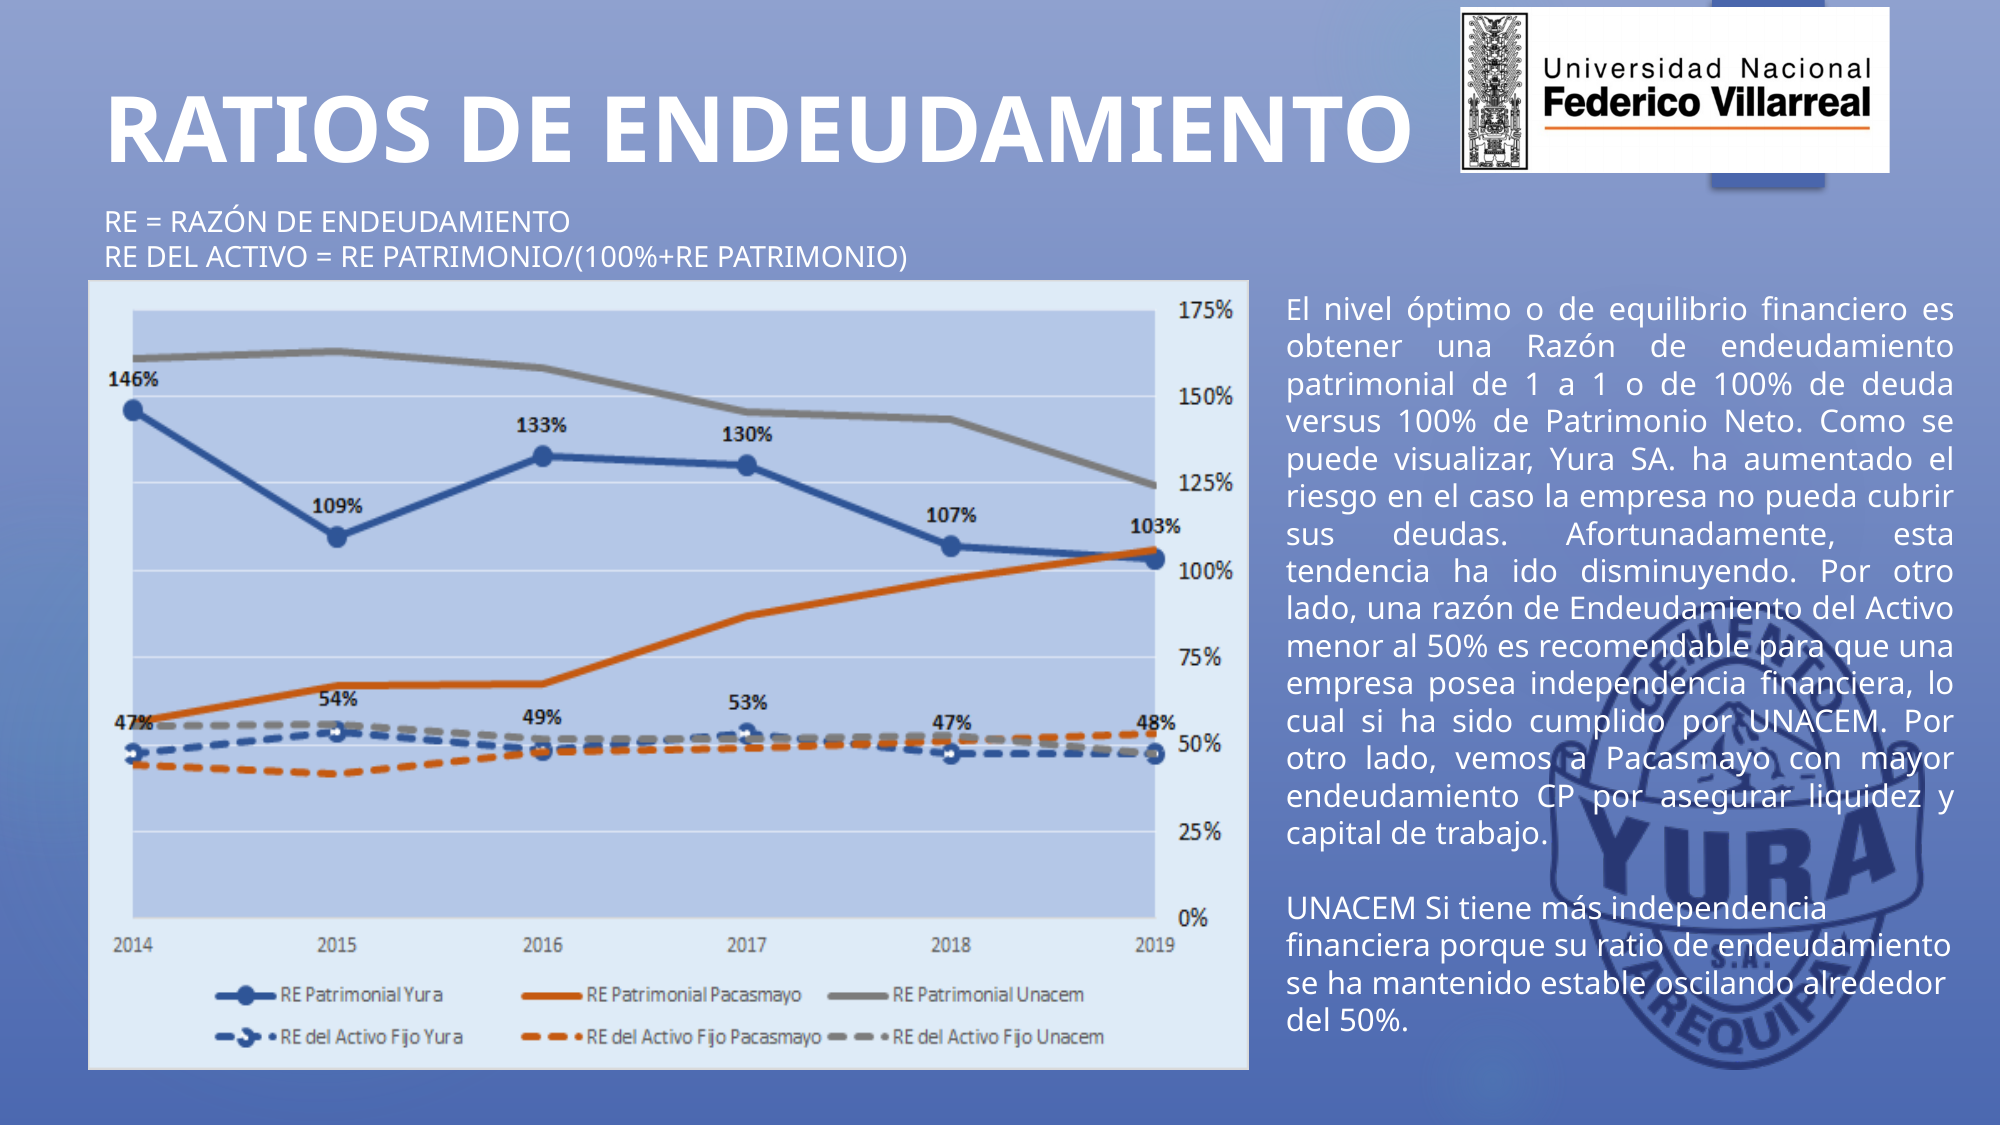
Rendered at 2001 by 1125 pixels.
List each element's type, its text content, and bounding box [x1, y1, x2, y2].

title RATIOS DE ENDEUDAMIENTO [88, 55, 1677, 189]
picture [1312, 0, 1890, 173]
picture [1411, 600, 1925, 1125]
text_box El nivel óptimo o de equilibrio financiero es obtener una Razón de endeudamiento patrimonial de 1 a 1 o de 100% de deuda versus 100% de Patrimonio Neto. Como se puede visualizar, Yura SA. ha aumentado el riesgo en el caso la empresa no pueda cubrir sus deudas. Afortunadamente, esta tendencia ha ido disminuyendo. Por otro lado, una razón de Endeudamiento del Activo menor al 50% es recomendable para que una empresa posea independencia financiera, lo cual si ha sido cumplido por UNACEM. Por otro lado, vemos a Pacasmayo con mayor endeudamiento CP por asegurar liquidez y capital de trabajo. UNACEM Si tiene más independencia financiera porque su ratio de endeudamiento se ha mantenido estable oscilando alrededor del 50%. [1270, 281, 1971, 1046]
picture [0, 280, 1249, 1125]
text_box RE = RAZÓN DE ENDEUDAMIENTO RE DEL ACTIVO = RE PATRIMONIO/(100%+RE PATRIMONIO) [88, 188, 1361, 289]
